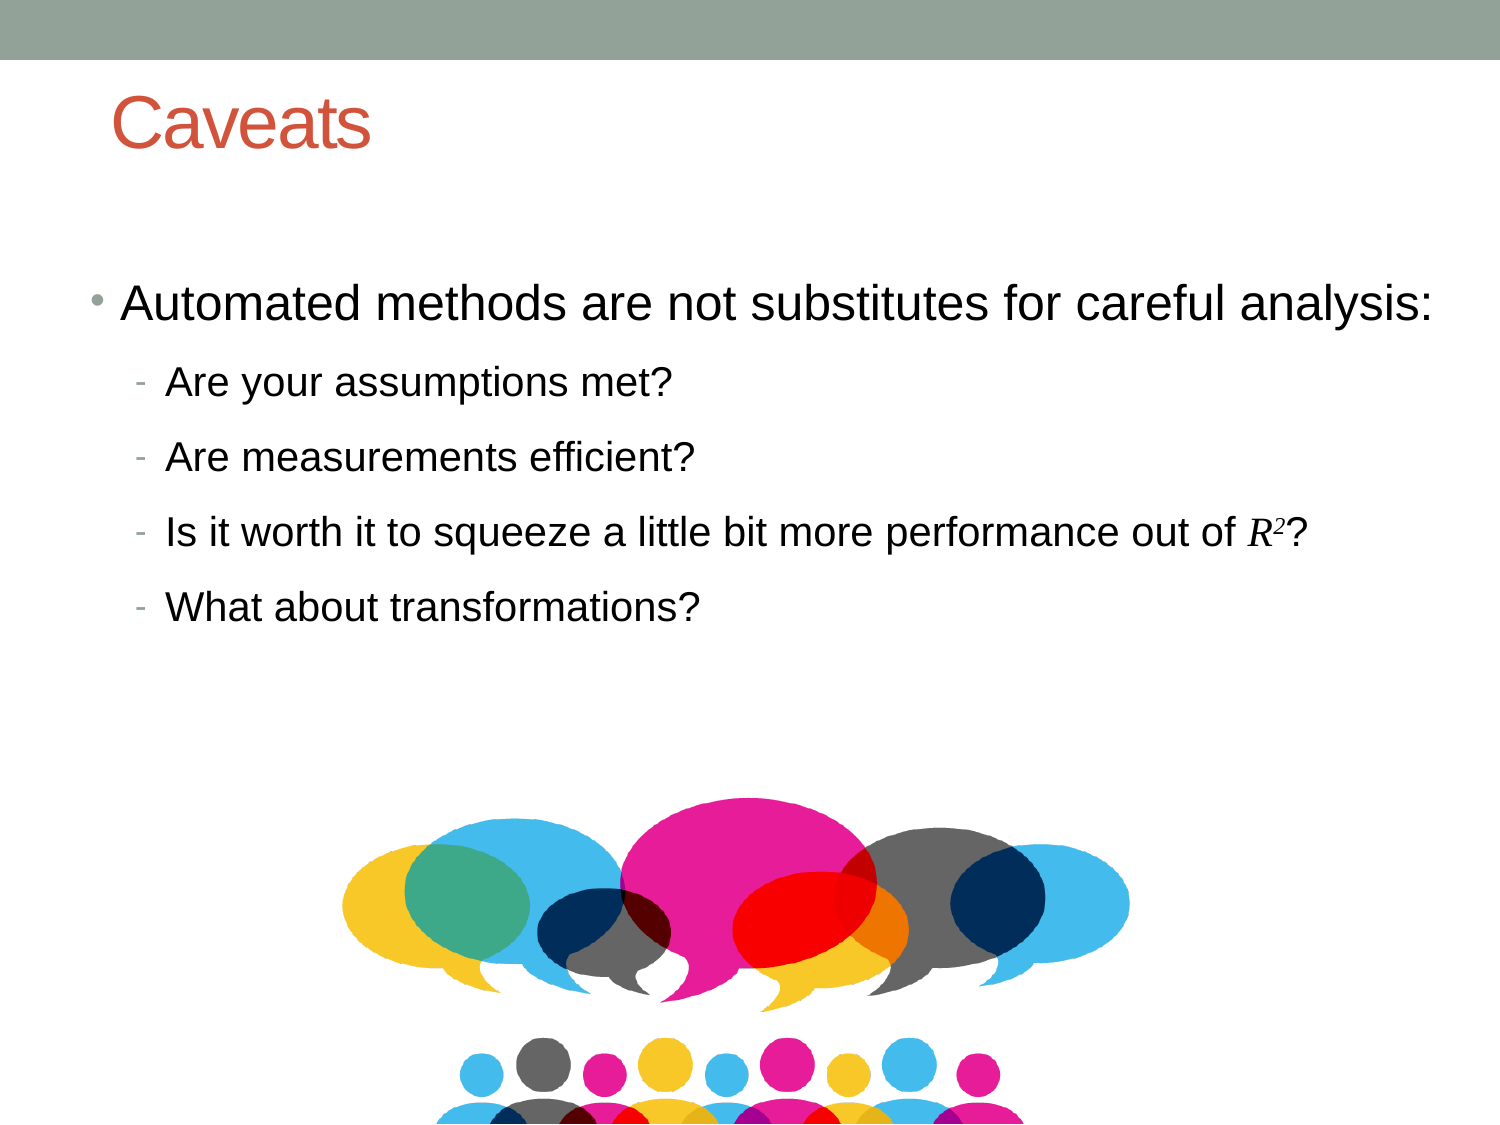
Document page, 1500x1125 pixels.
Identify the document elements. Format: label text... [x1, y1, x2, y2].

list Automated methods are not substitutes for careful analysis: Are your assumptions met? Are measurements efficient? Is it worth it to squeeze a little bit more performance out of R2? What about transformations? [75, 262, 1463, 1063]
picture [325, 787, 1151, 1124]
title Caveats [75, 37, 1425, 200]
